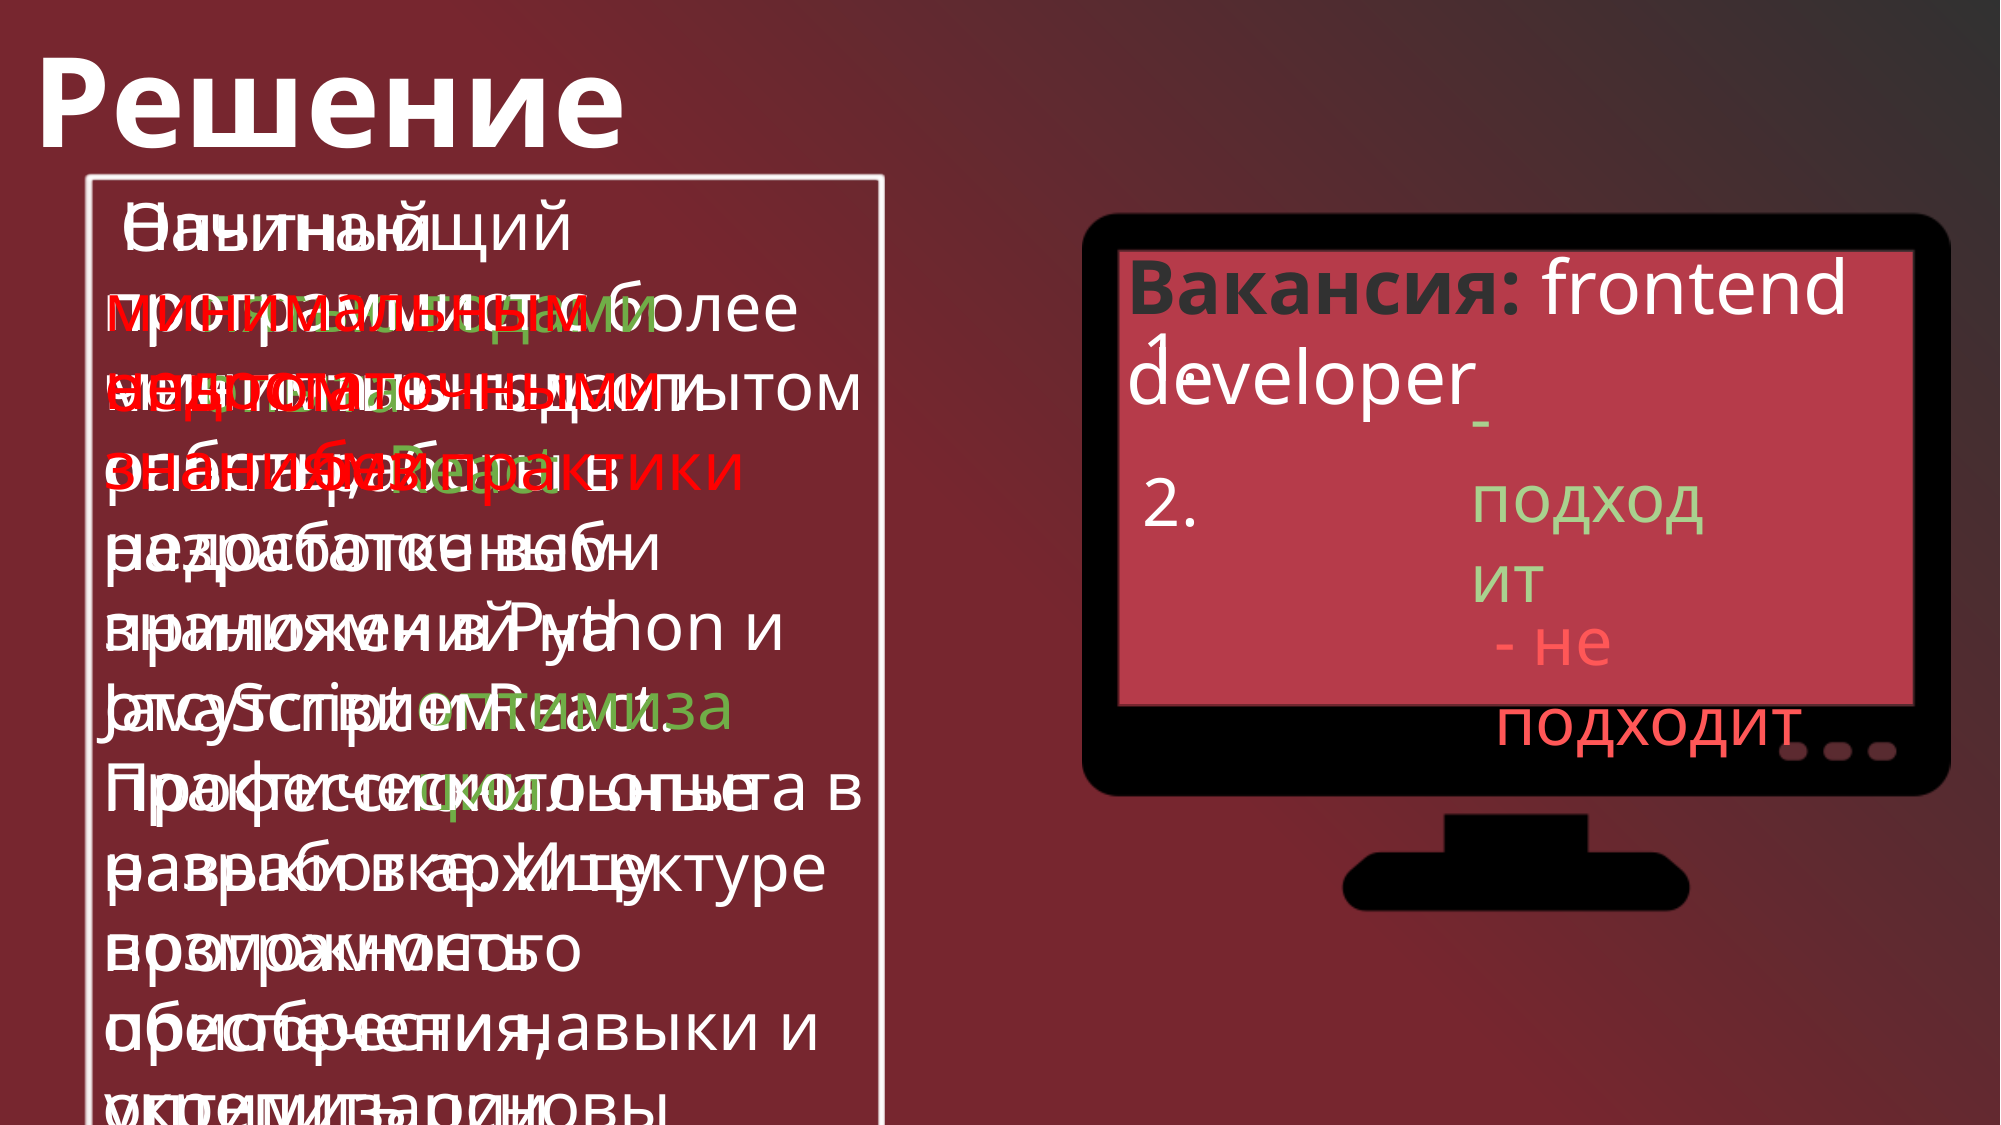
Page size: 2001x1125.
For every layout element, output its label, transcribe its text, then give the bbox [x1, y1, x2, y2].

text_box Начинающий программист с минимальным опытом работы, недостаточными знаниями в Python и отсутствием практического опыта в разработке. Ищу возможность приобрести навыки и укрепить основы программирования в дружном коллективе. [93, 511, 880, 1125]
picture [1082, 128, 1951, 997]
text_box минимальным опытом [90, 257, 643, 335]
text_box Начинающий программист с минимальным опытом работы, недостаточными знаниями в Python и отсутствием практического опыта в разработке. Ищу возможность приобрести навыки и укрепить основы программирования в дружном коллективе. [93, 179, 880, 335]
text_box недостаточными знаниями [89, 335, 900, 511]
text_box без практики [295, 416, 891, 512]
text_box Решение [17, 15, 761, 181]
